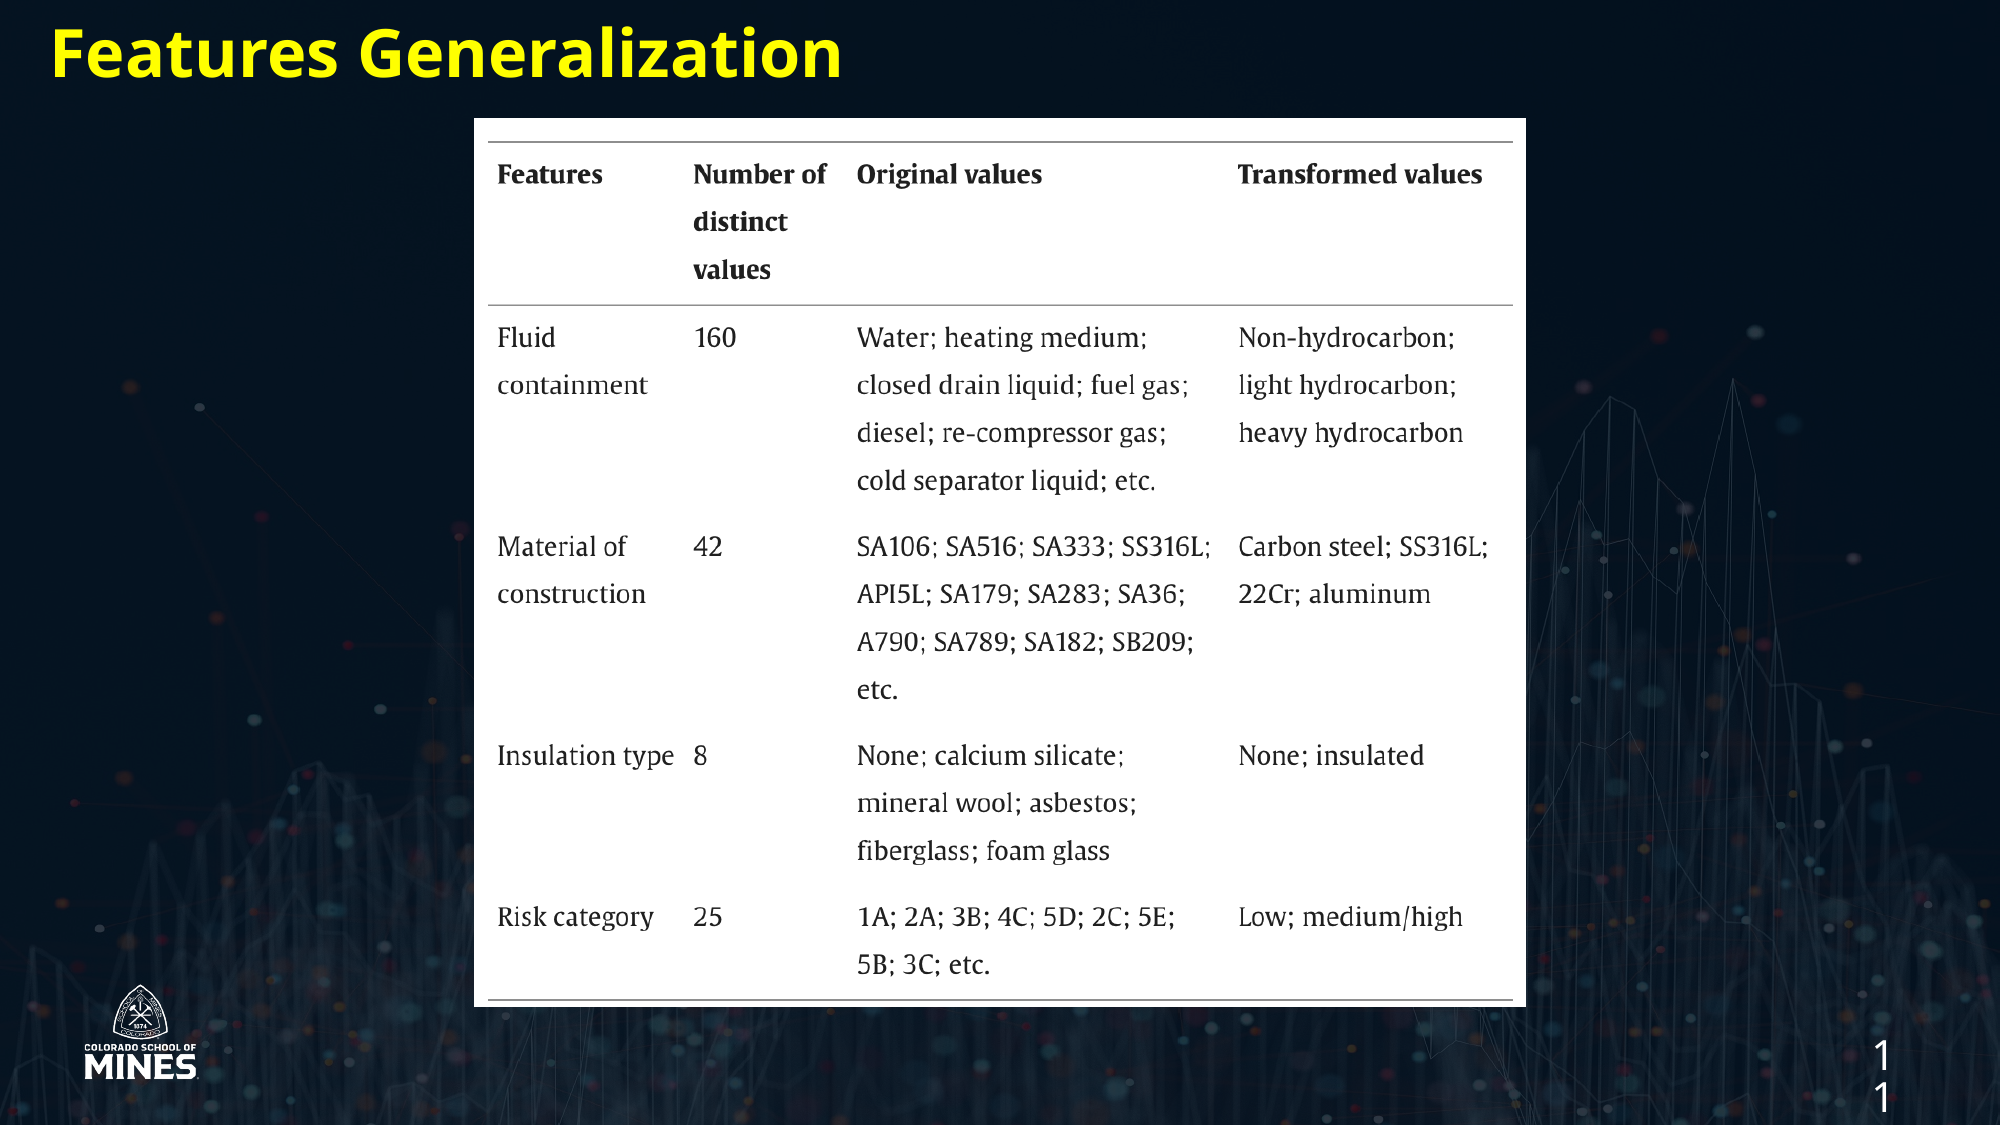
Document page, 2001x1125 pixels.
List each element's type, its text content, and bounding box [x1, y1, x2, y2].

picture [474, 118, 1526, 1007]
text_box Features Generalization [34, 12, 1070, 98]
